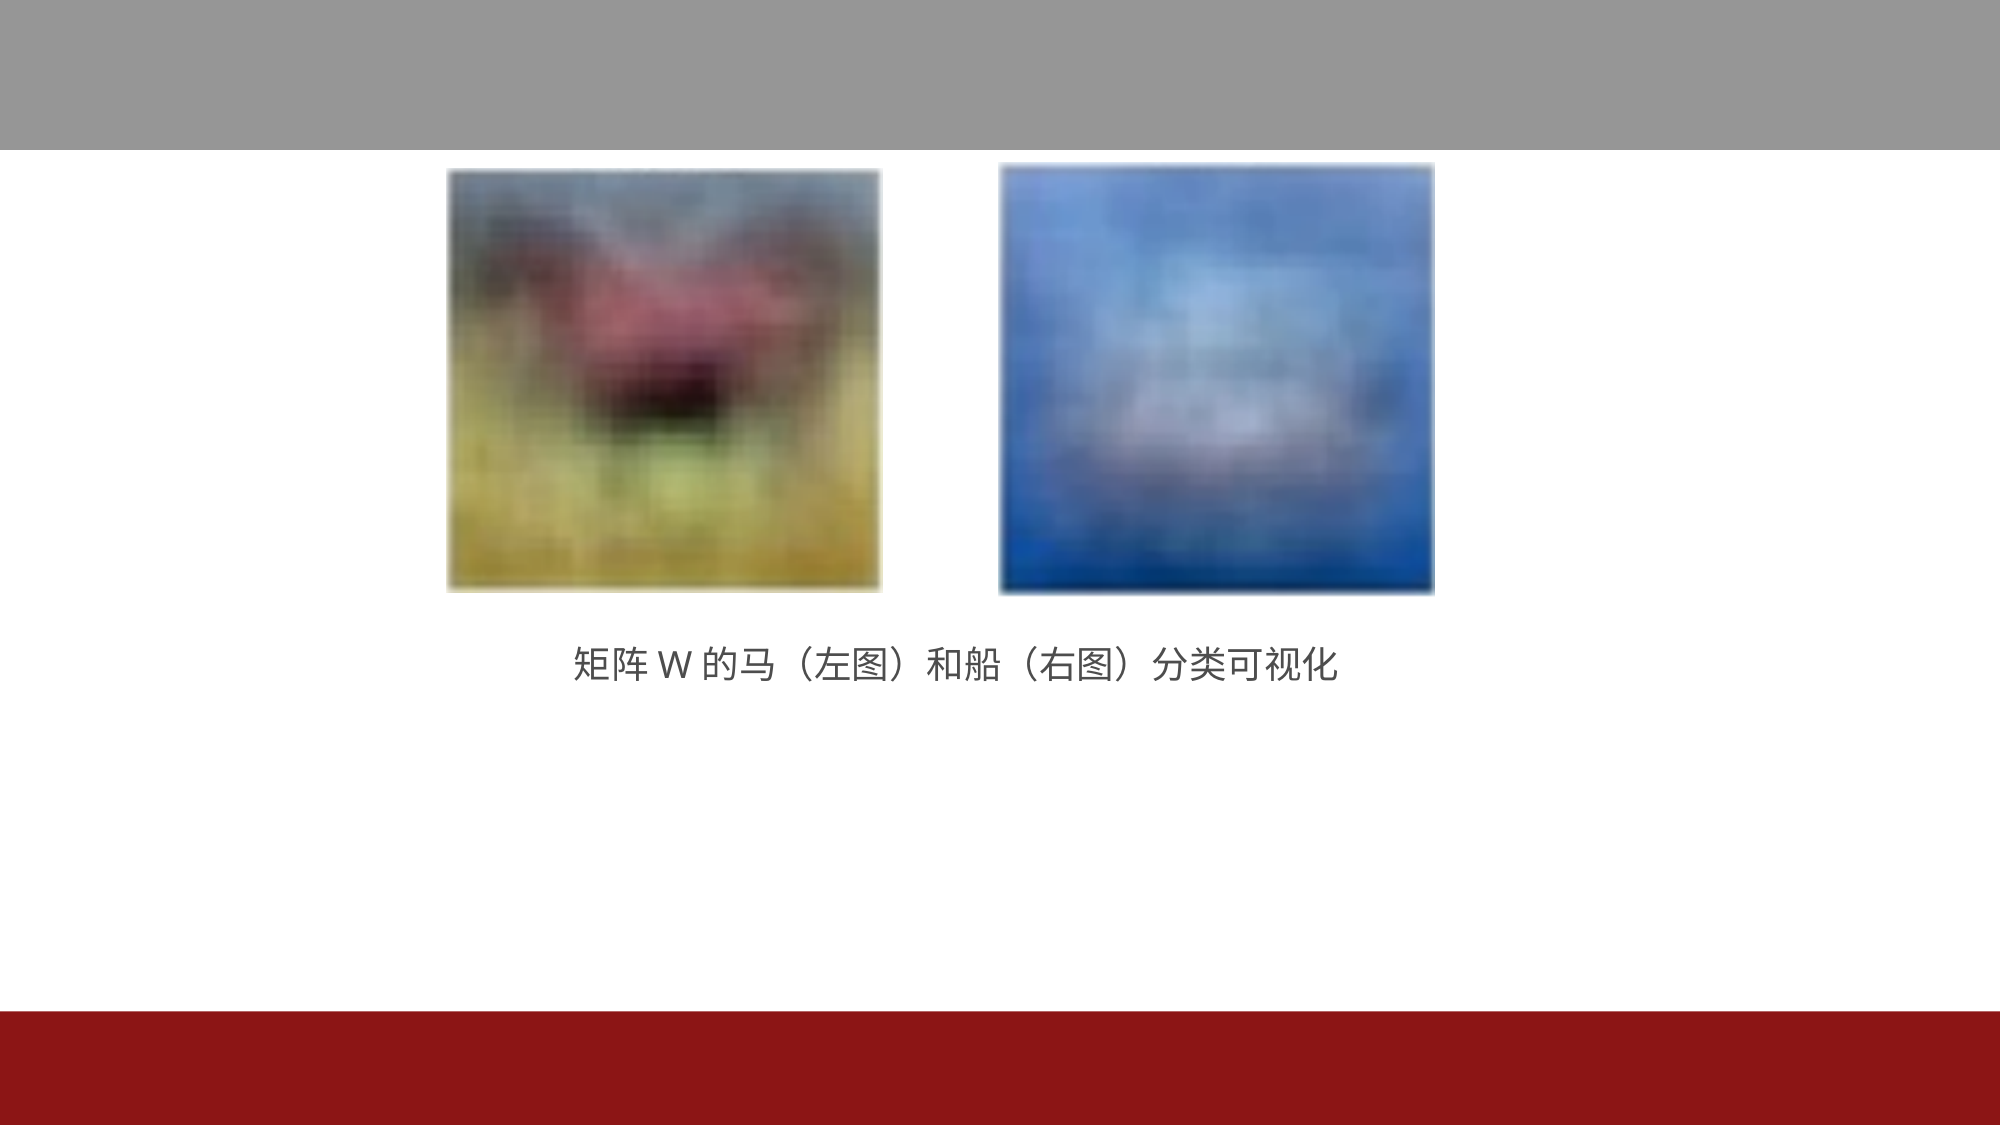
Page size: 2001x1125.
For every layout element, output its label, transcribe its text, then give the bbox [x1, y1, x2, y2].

picture [446, 168, 883, 593]
text_box 矩阵W的马（左图）和船（右图）分类可视化 [558, 633, 1462, 694]
picture [997, 162, 1435, 600]
